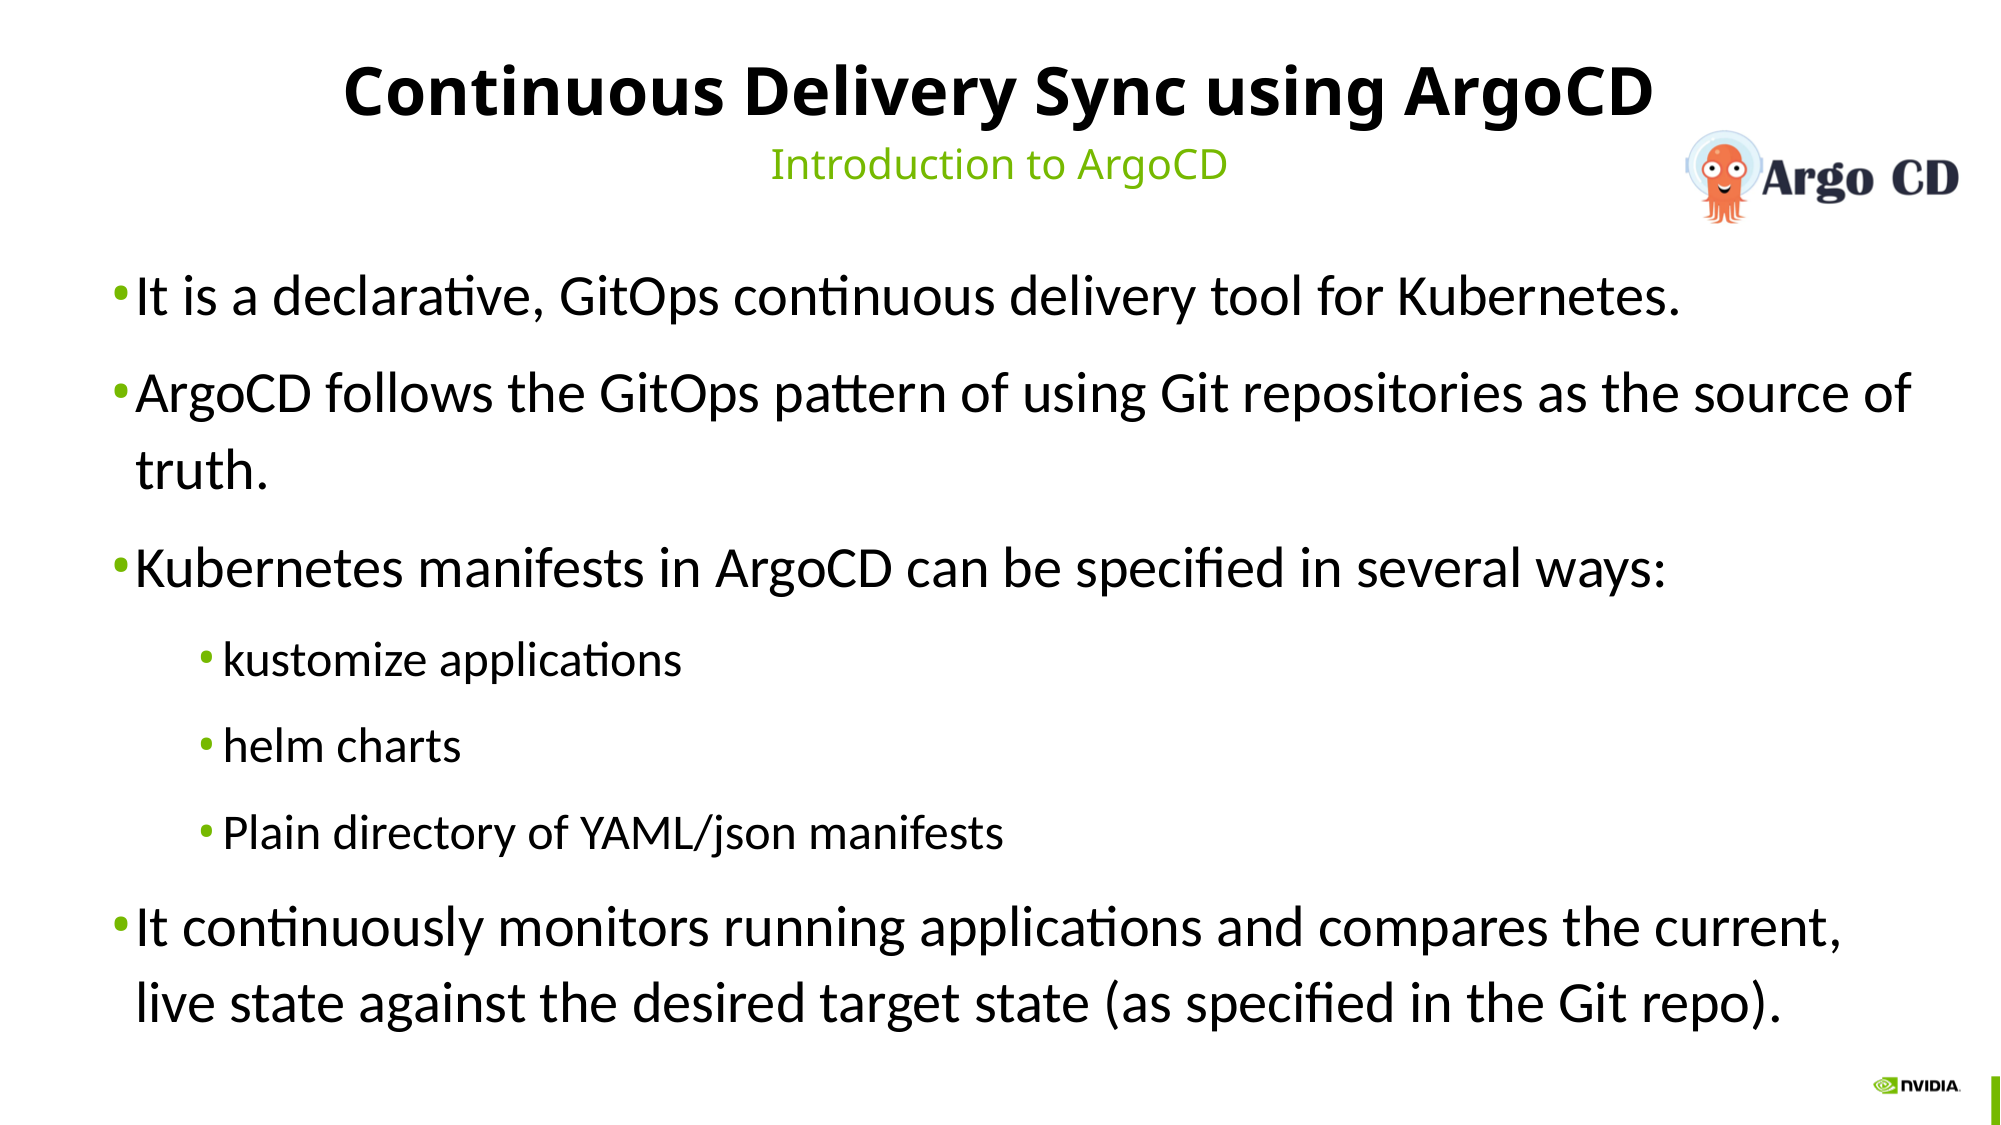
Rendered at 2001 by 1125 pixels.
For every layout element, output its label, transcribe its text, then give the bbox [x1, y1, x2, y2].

title Continuous Delivery Sync using ArgoCD [137, 0, 1863, 136]
list It is a declarative, GitOps continuous delivery tool for Kubernetes. ArgoCD follows the GitOps pattern of using Git repositories as the source of truth. Kubernetes manifests in ArgoCD can be specified in several ways: kustomize applications helm charts Plain directory of YAML/json manifests It continuously monitors running applications and compares the current, live state against the desired target state (as specified in the Git repo). [95, 242, 1946, 989]
picture [1862, 1066, 1972, 1105]
list Introduction to ArgoCD [137, 136, 1655, 213]
picture [1660, 87, 2000, 263]
